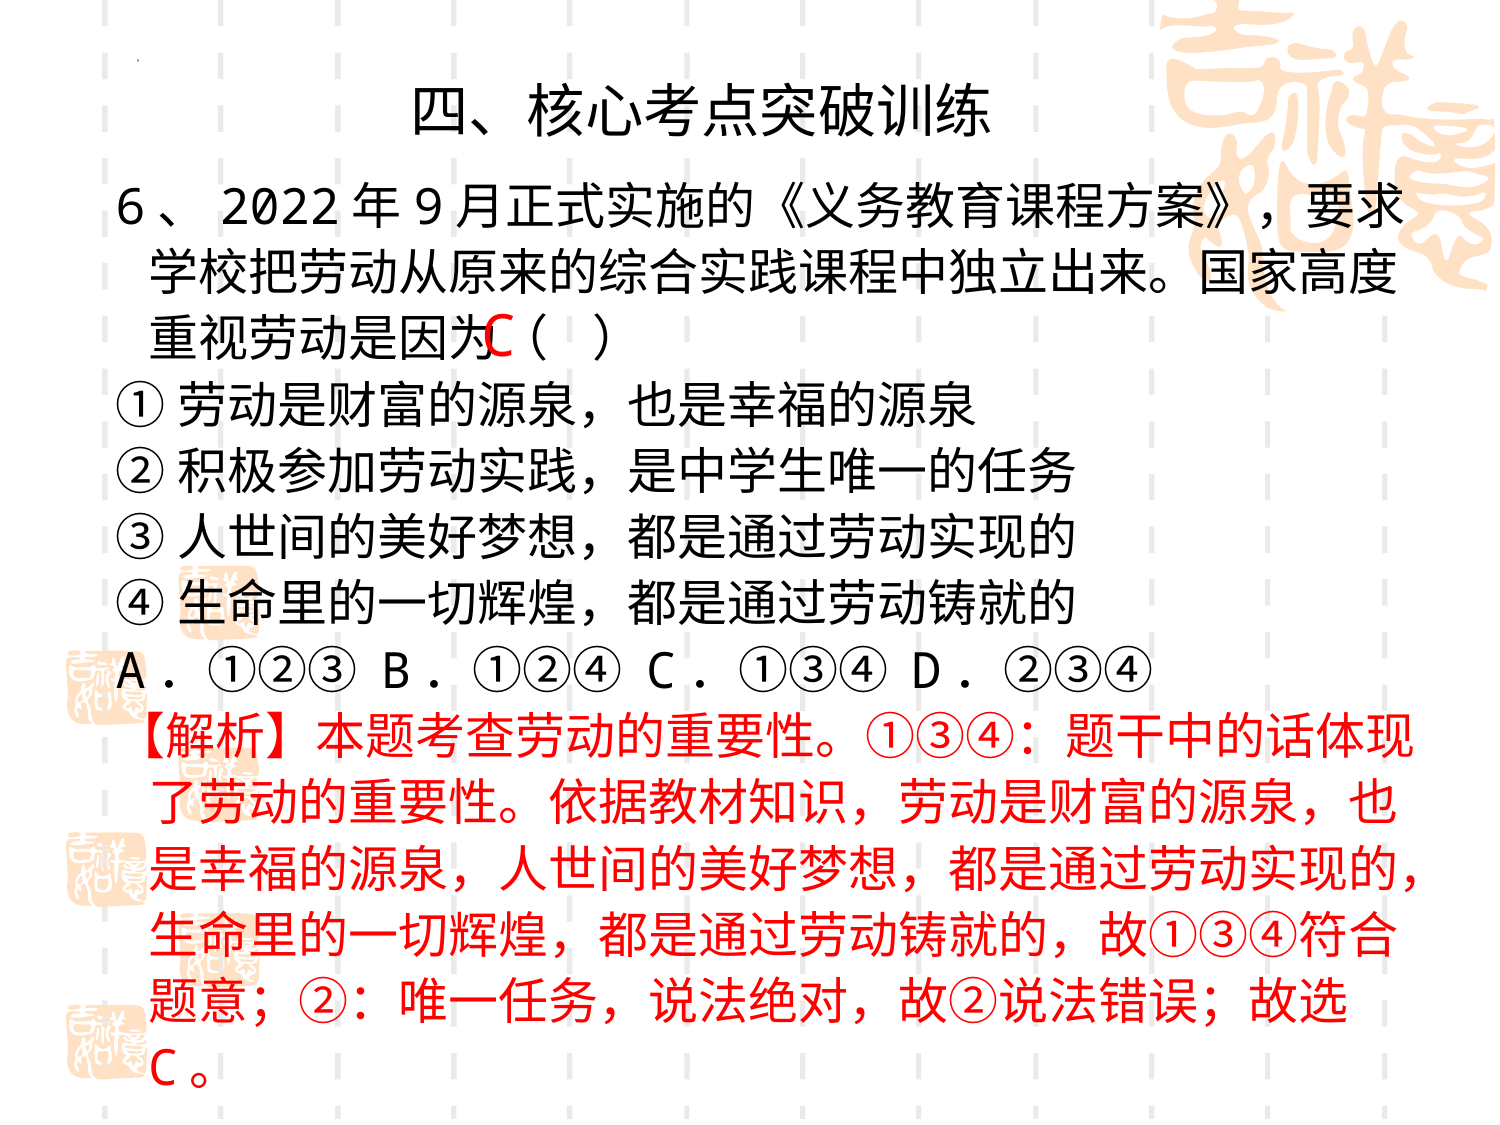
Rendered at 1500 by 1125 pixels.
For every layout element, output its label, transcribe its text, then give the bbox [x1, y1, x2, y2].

text_box 四、核心考点突破训练 [395, 66, 1111, 140]
text_box C [466, 290, 559, 373]
text_box 6、2022年9月正式实施的《义务教育课程方案》，要求学校把劳动从原来的综合实践课程中独立出来。国家高度重视劳动是因为（ ） ①劳动是财富的源泉，也是幸福的源泉 ②积极参加劳动实践，是中学生唯一的任务 ③人世间的美好梦想，都是通过劳动实现的 ④生命里的一切辉煌，都是通过劳动铸就的 A．①②③ B．①②④ C．①③④ D．②③④ 【解析】本题考查劳动的重要性。①③④：题干中的话体现了劳动的重要性。依据教材知识，劳动是财富的源泉，也是幸福的源泉，人世间的美好梦想，都是通过劳动实现的，生命里的一切辉煌，都是通过劳动铸就的，故①③④符合题意；②：唯一任务，说法绝对，故②说法错误；故选C。 [100, 160, 1440, 1104]
